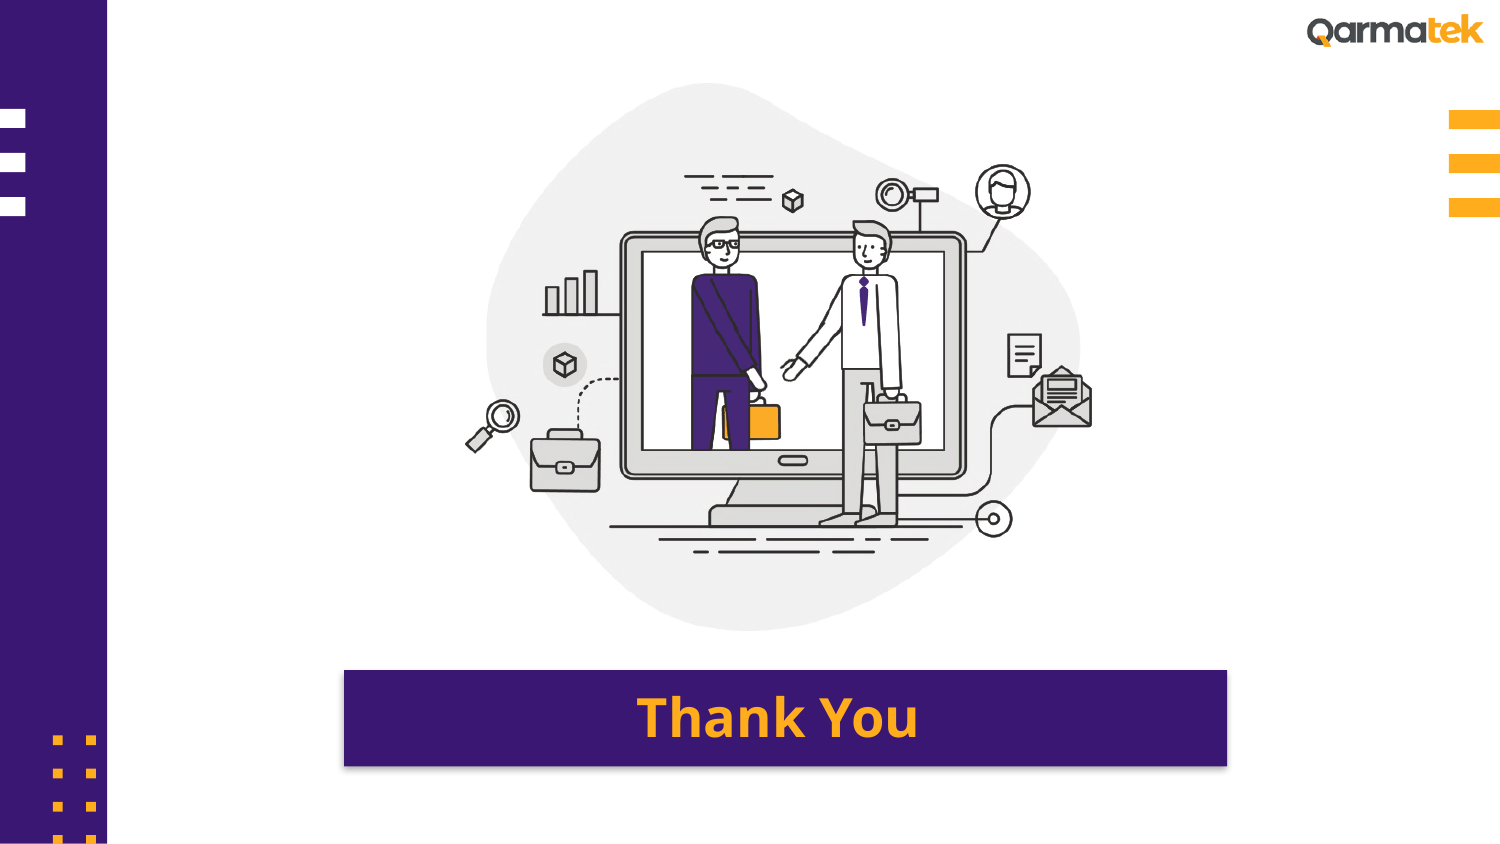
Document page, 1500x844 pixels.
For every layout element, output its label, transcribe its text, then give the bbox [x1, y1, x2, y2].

picture [1305, 13, 1485, 48]
text_box Thank You [339, 637, 1233, 803]
picture [418, 76, 1139, 638]
